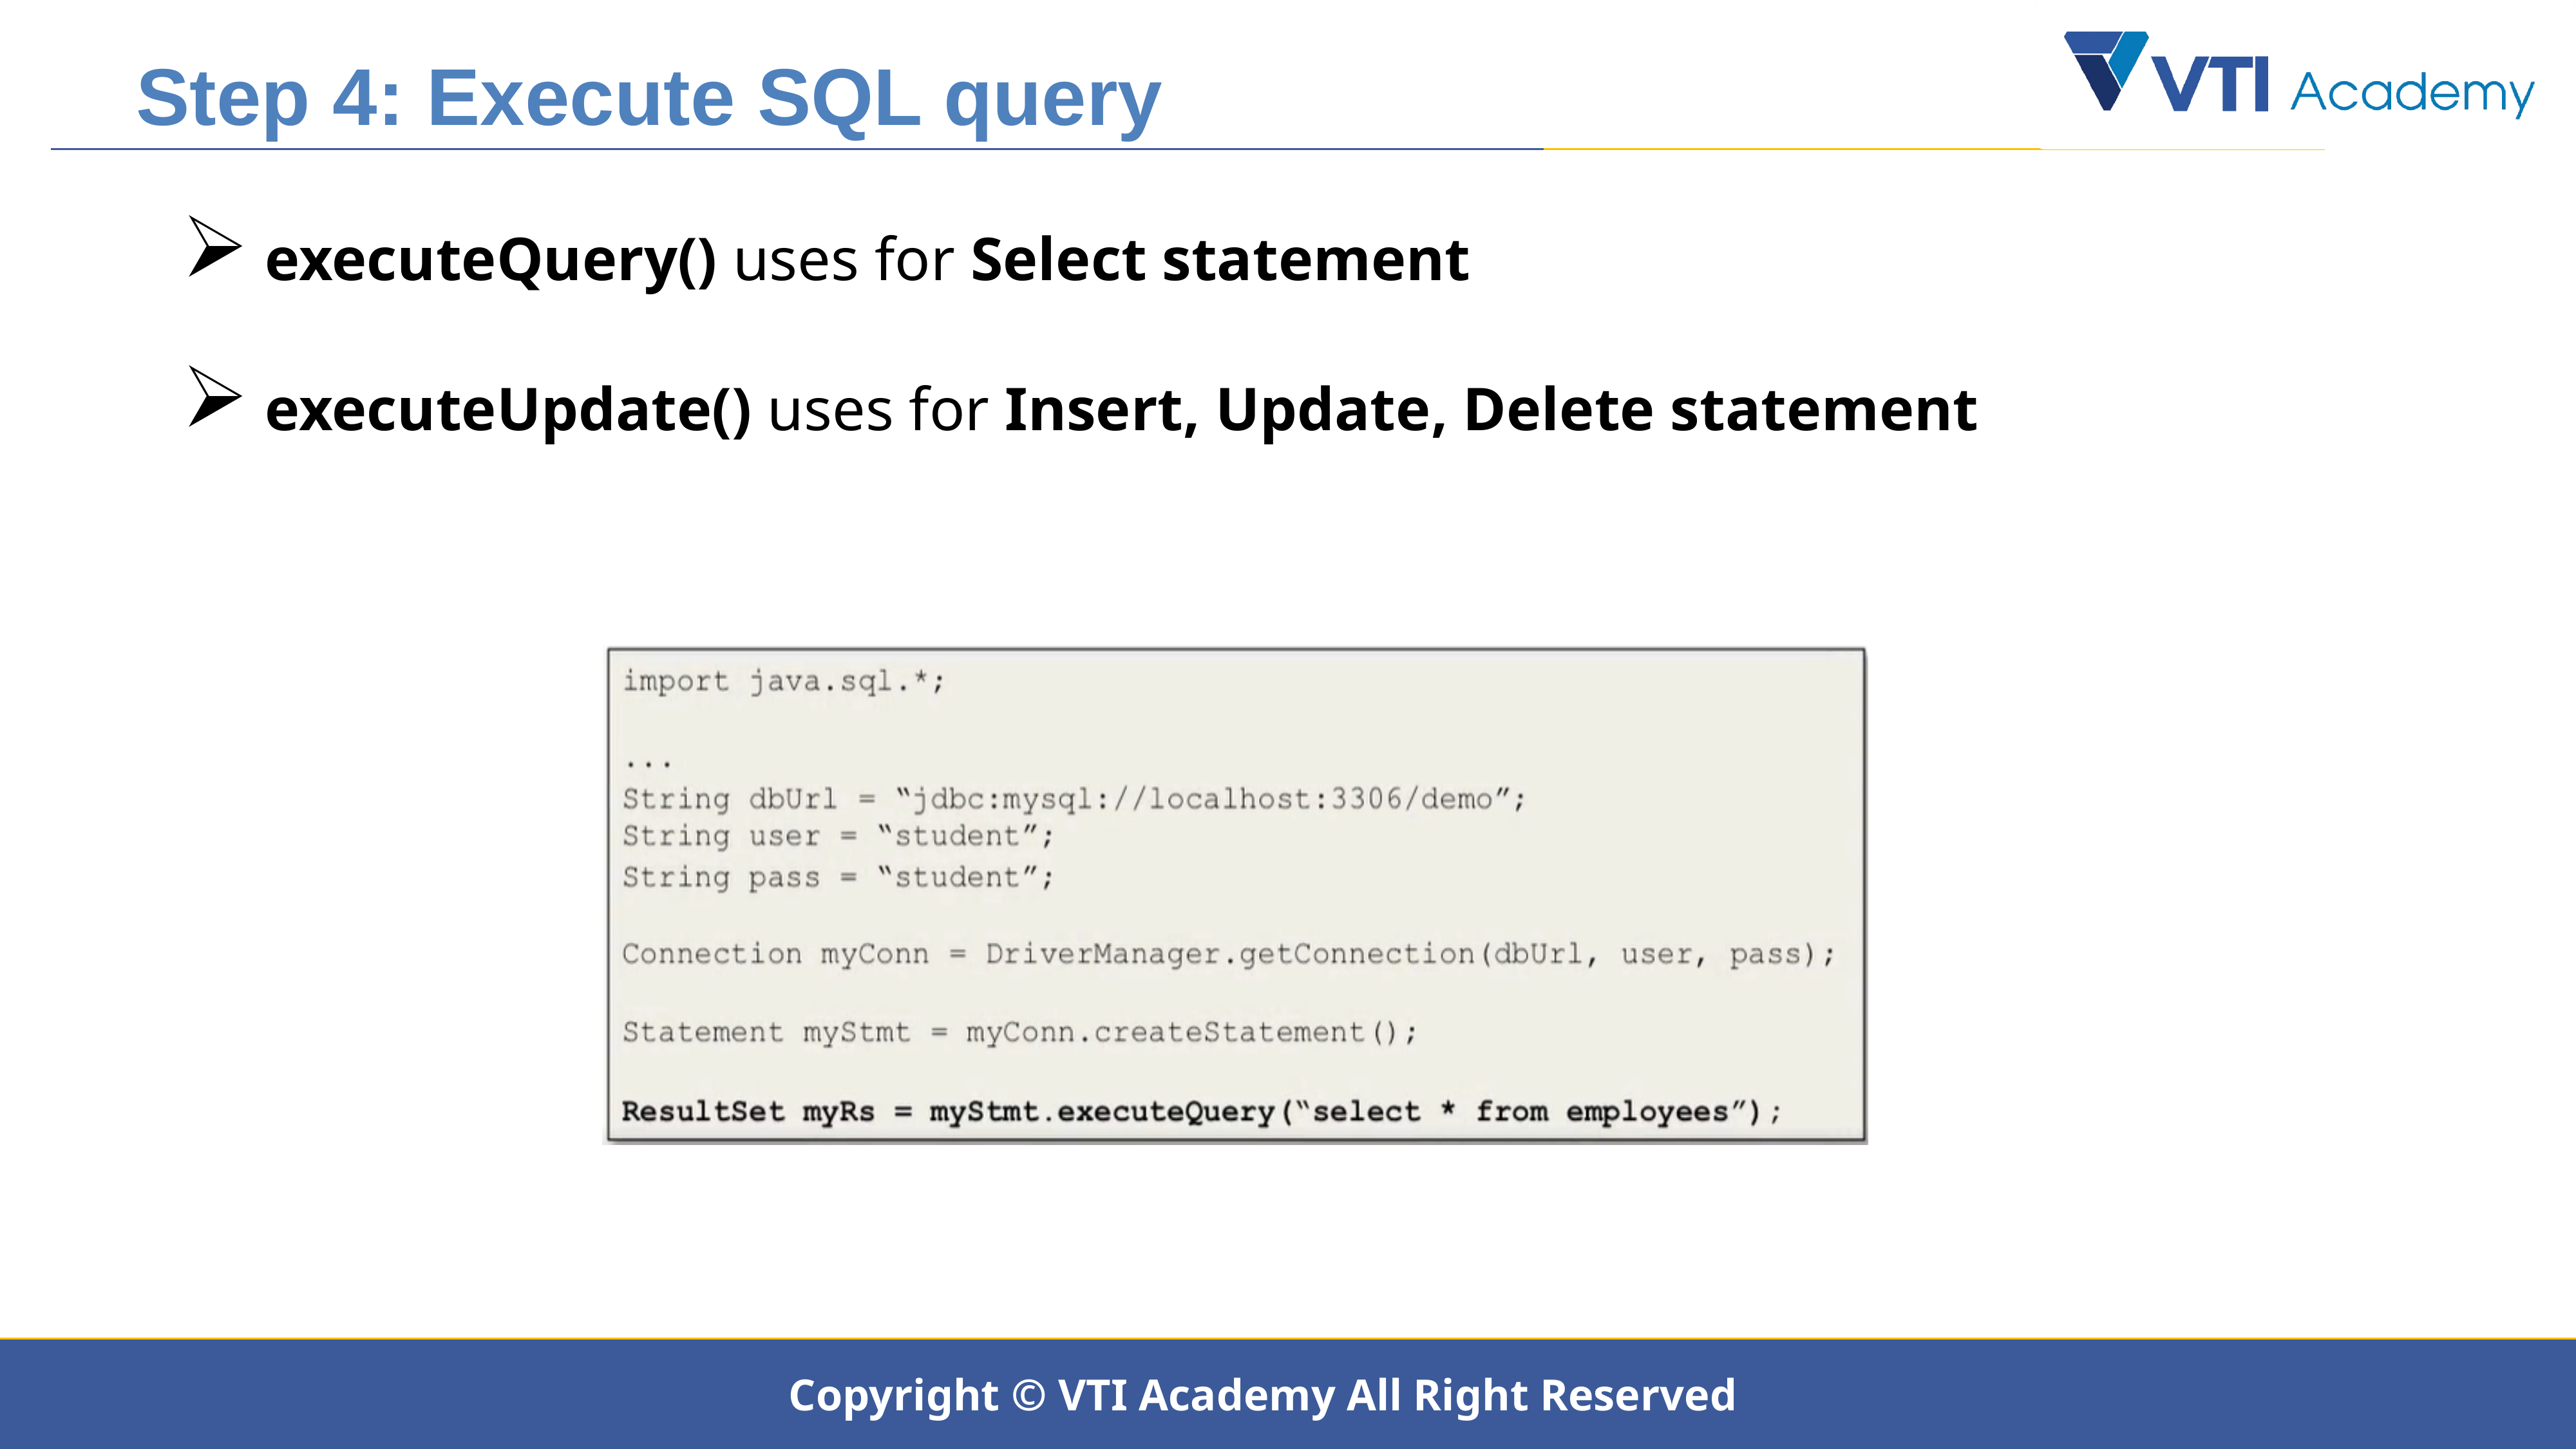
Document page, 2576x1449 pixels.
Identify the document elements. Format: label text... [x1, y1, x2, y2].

picture [2034, 0, 2576, 149]
picture [601, 645, 1869, 1145]
text_box executeQuery() uses for Select statement executeUpdate() uses for Insert, Update, Delete statement [172, 216, 2214, 486]
text_box Step 4: Execute SQL query [126, 60, 1402, 126]
